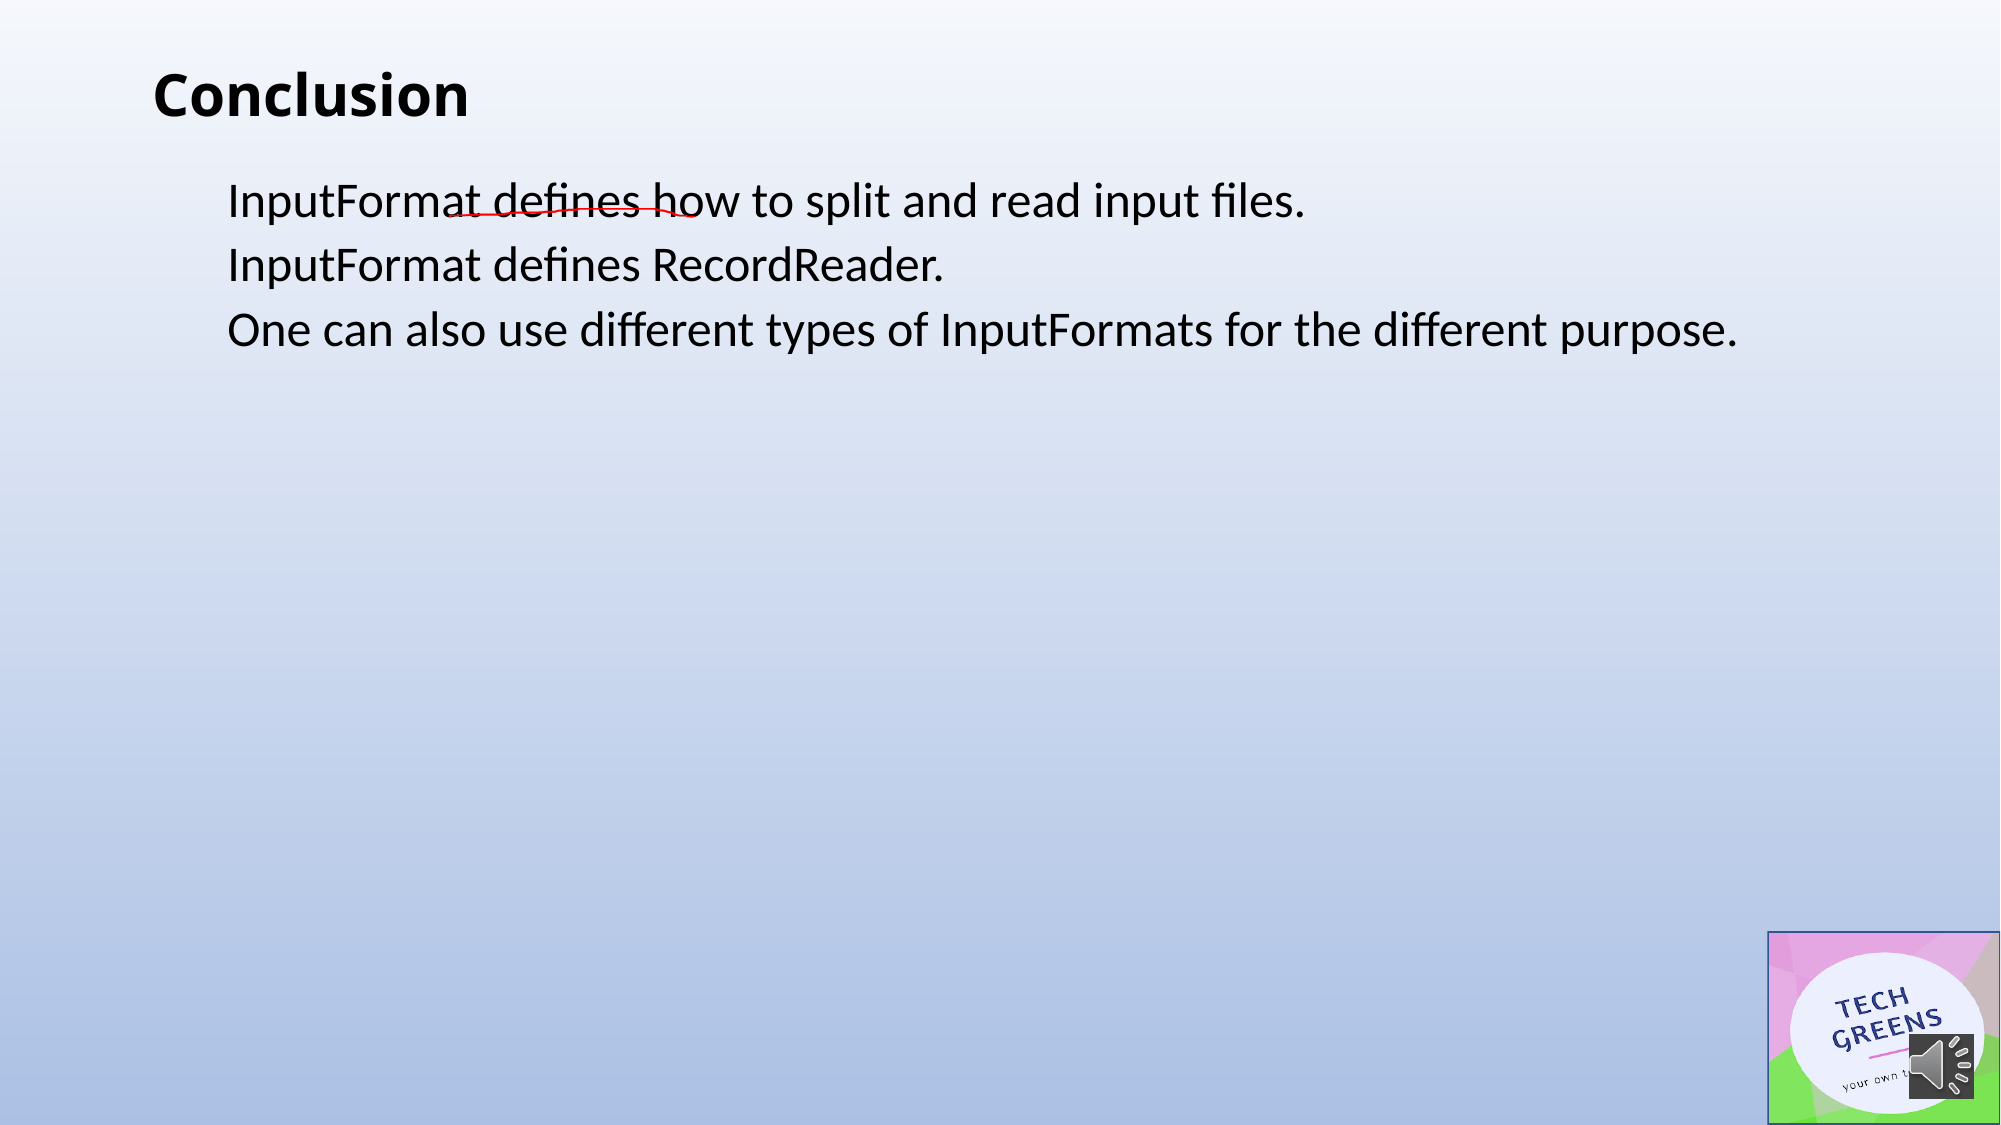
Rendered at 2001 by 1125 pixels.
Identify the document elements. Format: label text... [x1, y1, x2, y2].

picture [449, 208, 705, 224]
picture [1769, 933, 1999, 1123]
title Conclusion [137, 59, 1863, 135]
list InputFormat defines how to split and read input files. InputFormat defines RecordReader. One can also use different types of InputFormats for the different purpose. [137, 166, 1863, 1014]
